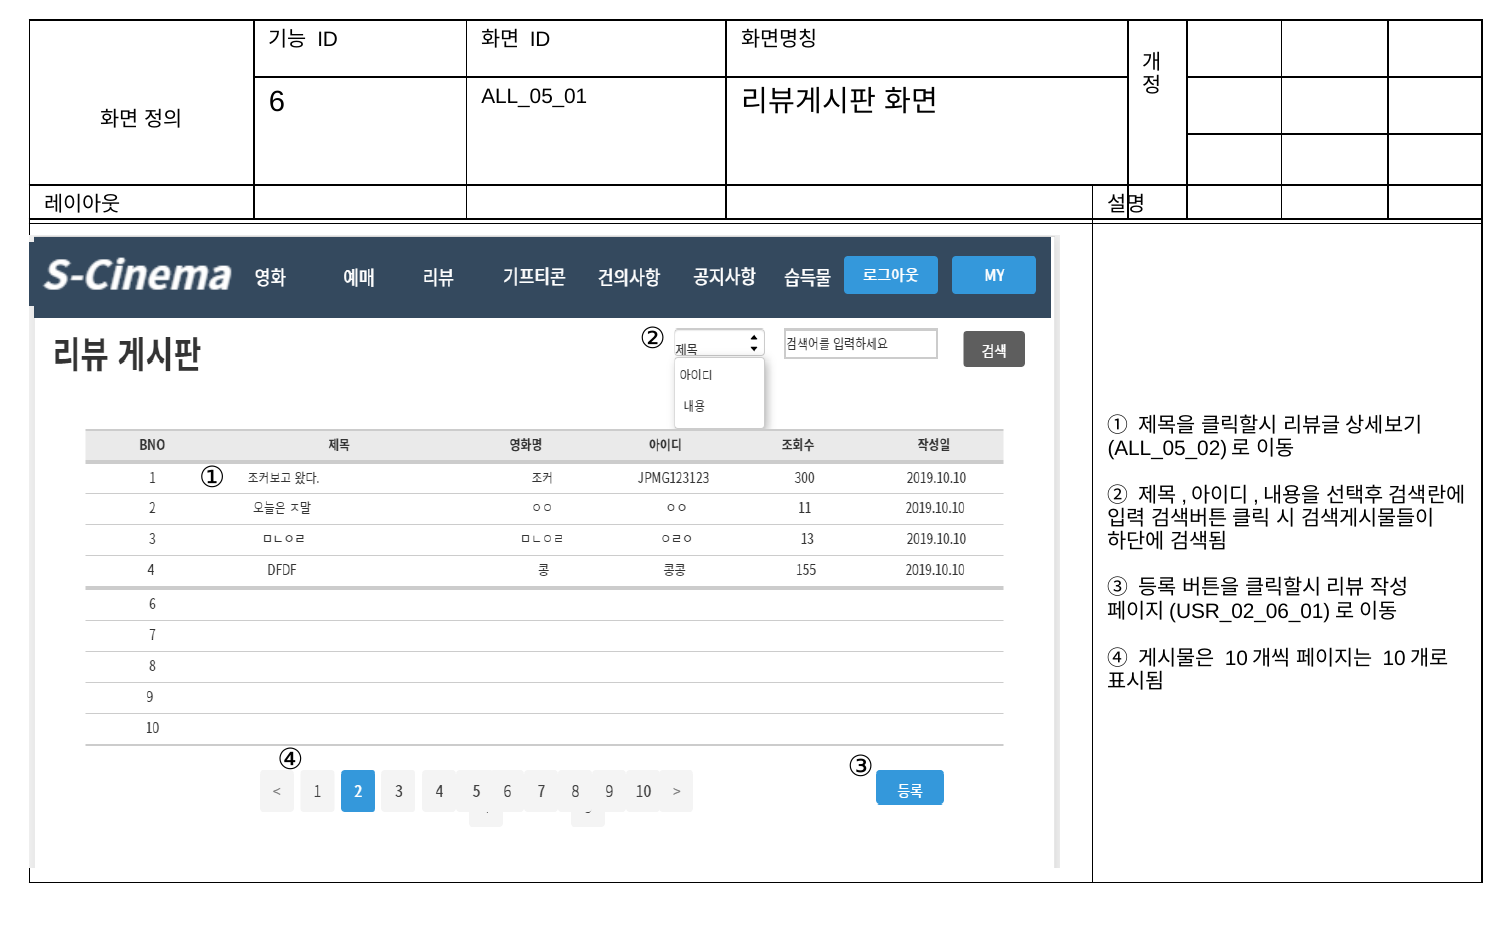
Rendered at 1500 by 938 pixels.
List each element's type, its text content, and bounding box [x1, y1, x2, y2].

table_cell 리뷰게시판 화면 [727, 78, 1127, 184]
table_cell [1188, 78, 1281, 133]
table_header 개정 [1129, 21, 1186, 184]
table_cell 6 [255, 78, 466, 184]
table_header 화면명칭 [727, 21, 1127, 76]
table_cell [1389, 135, 1481, 184]
picture [29, 234, 1060, 869]
table_header 레이아웃 [30, 186, 1092, 223]
table_cell [30, 224, 1092, 882]
table_header [1282, 21, 1387, 76]
table_header 기능 ID [255, 21, 466, 76]
table_header 화면 ID [467, 21, 725, 76]
table_cell ALL_05_01 [467, 78, 725, 184]
table_cell ① 제목을 클릭할시 리뷰글 상세보기(ALL_05_02)로 이동 ② 제목,아이디,내용을 선택후 검색란에 입력 검색버튼 클릭 시 검색게시물들이 하단에 검색됨 ③ 등록 버튼을 클릭할시 리뷰 작성 페이지(USR_02_06_01)로 이동 ④ 게시물은 10개씩 페이지는 10개로 표시됨 [1093, 224, 1481, 882]
table_header [1188, 21, 1281, 76]
table_cell [1282, 135, 1387, 184]
table_cell [1188, 135, 1281, 184]
table_header 화면 정의 [30, 21, 253, 184]
table_cell [1389, 78, 1481, 133]
table_cell [1282, 78, 1387, 133]
table_header [1389, 21, 1481, 76]
table_header 설명 [1093, 186, 1481, 223]
